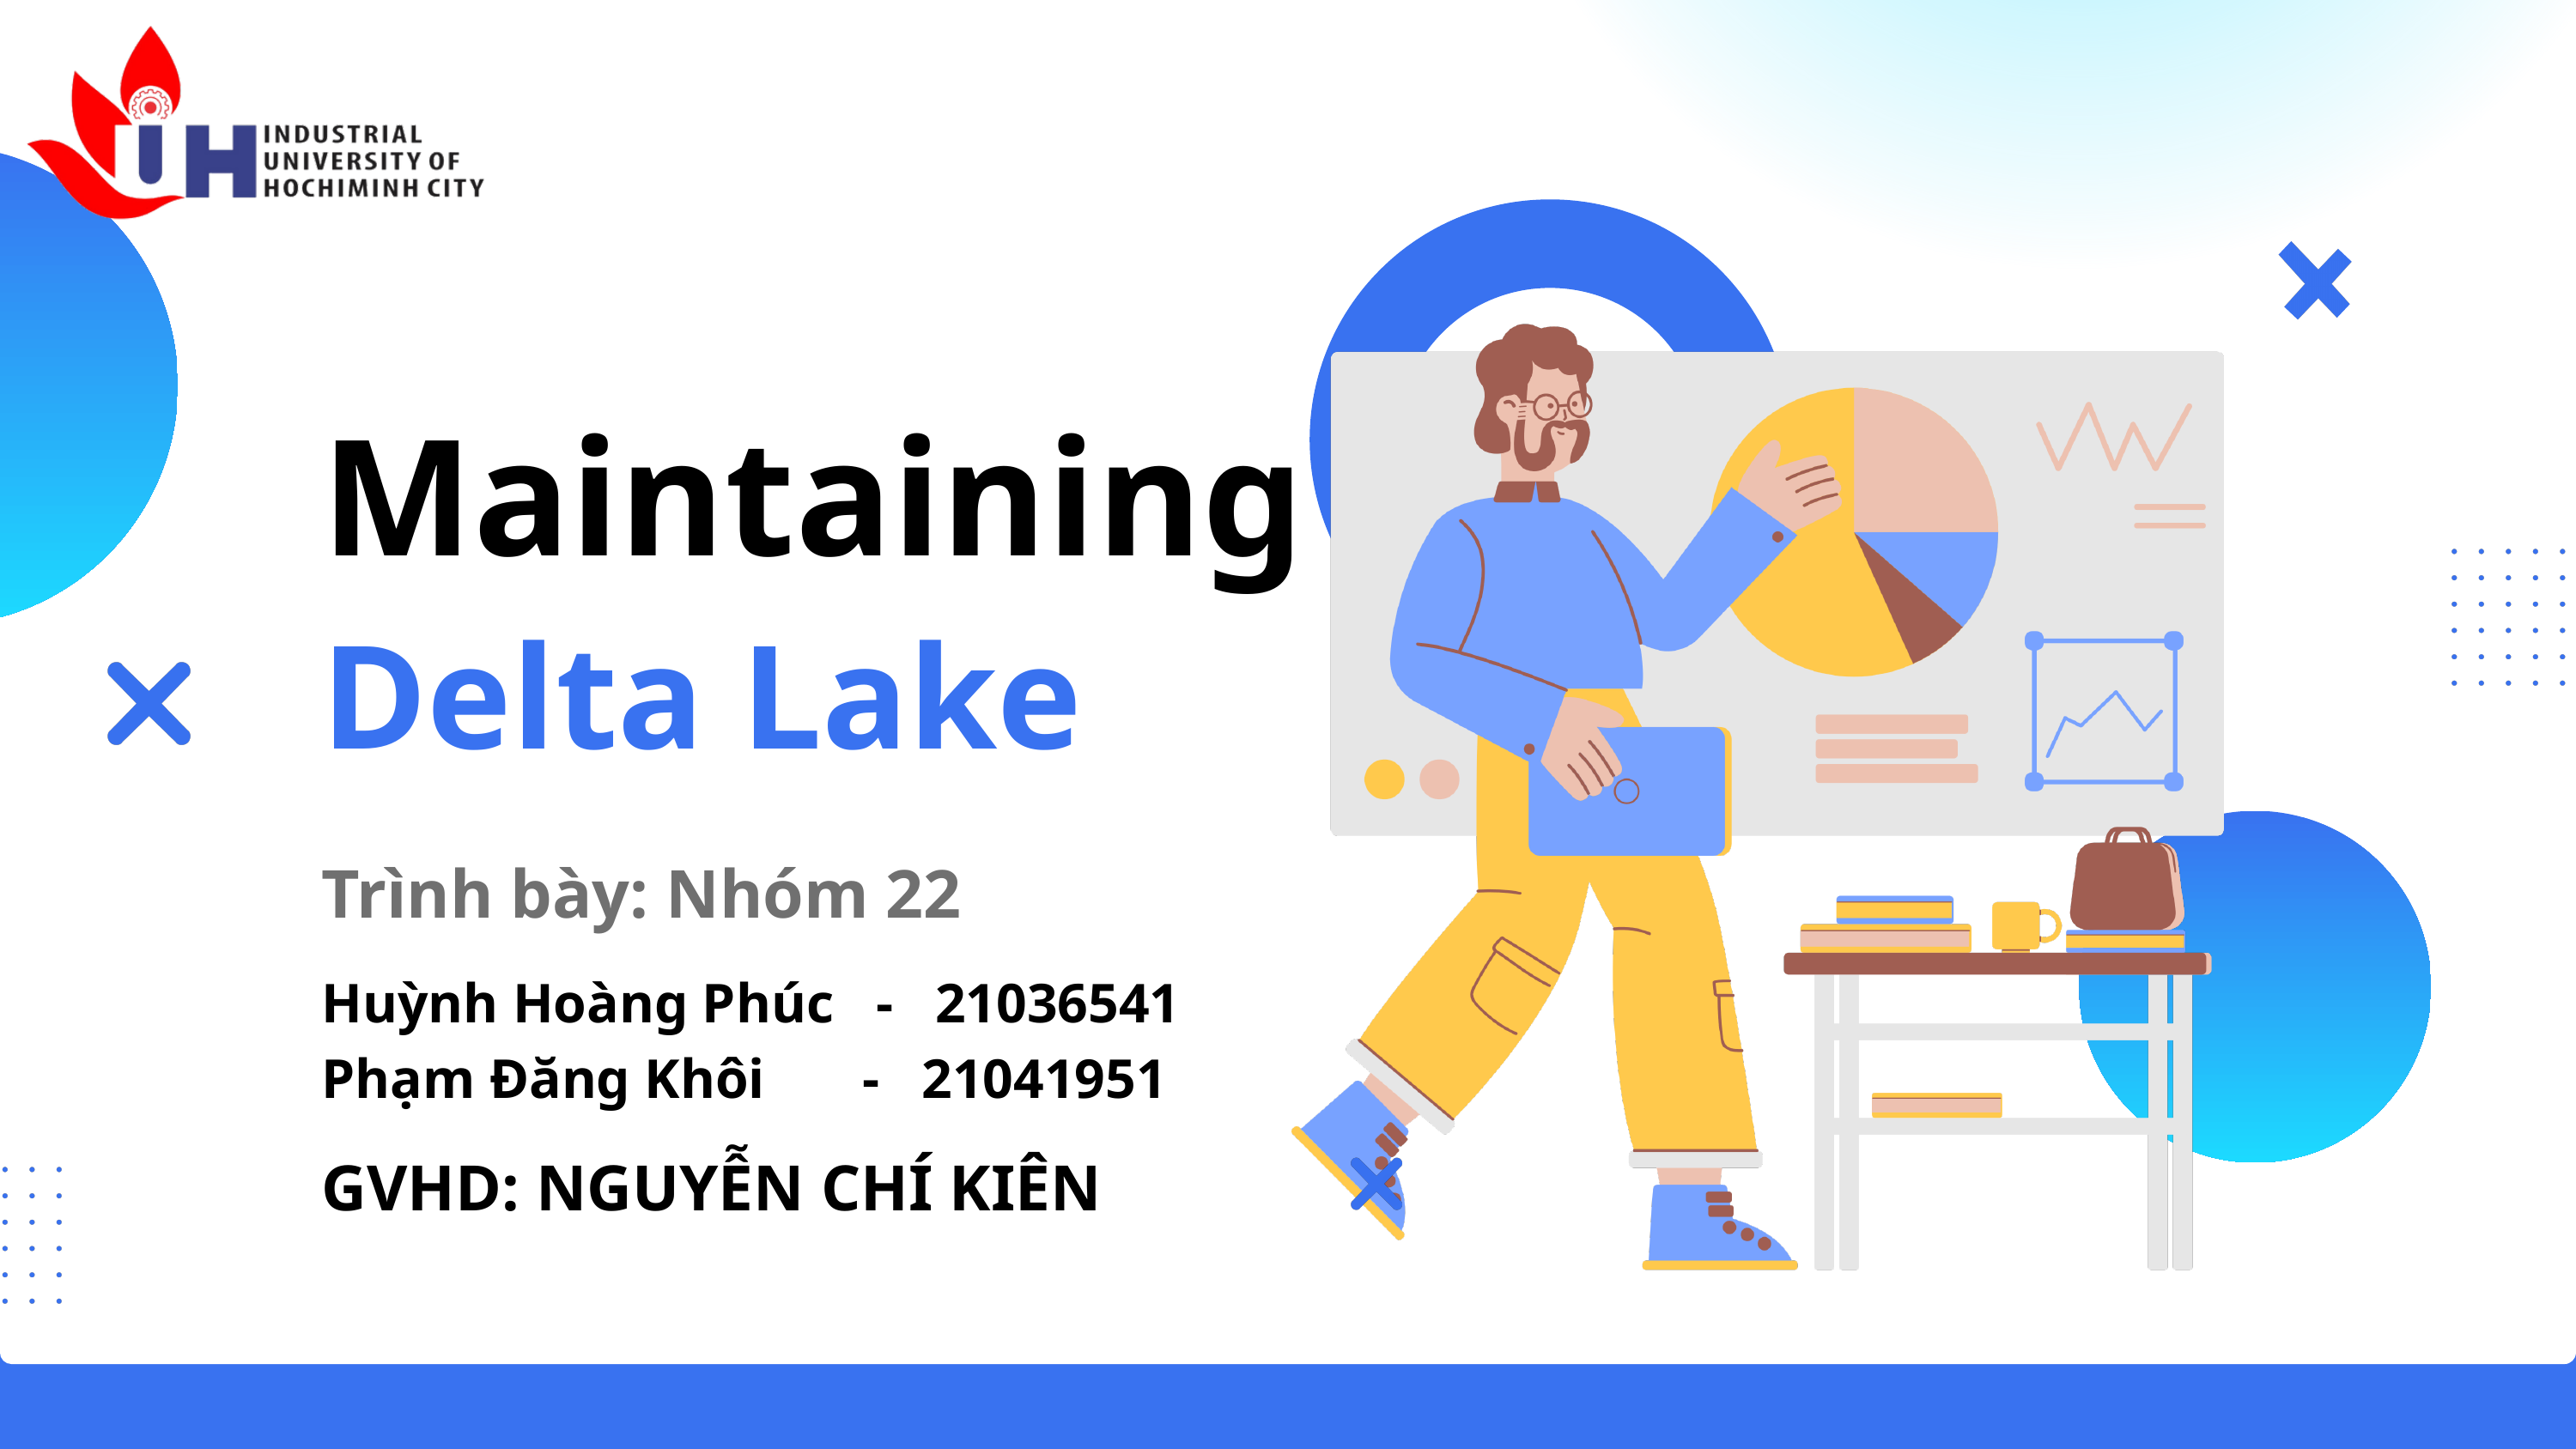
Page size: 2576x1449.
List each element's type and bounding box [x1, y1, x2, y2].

text_box [0, 144, 179, 626]
text_box [2079, 810, 2432, 1163]
text_box [1353, 243, 1747, 636]
text_box [0, 0, 2576, 1365]
